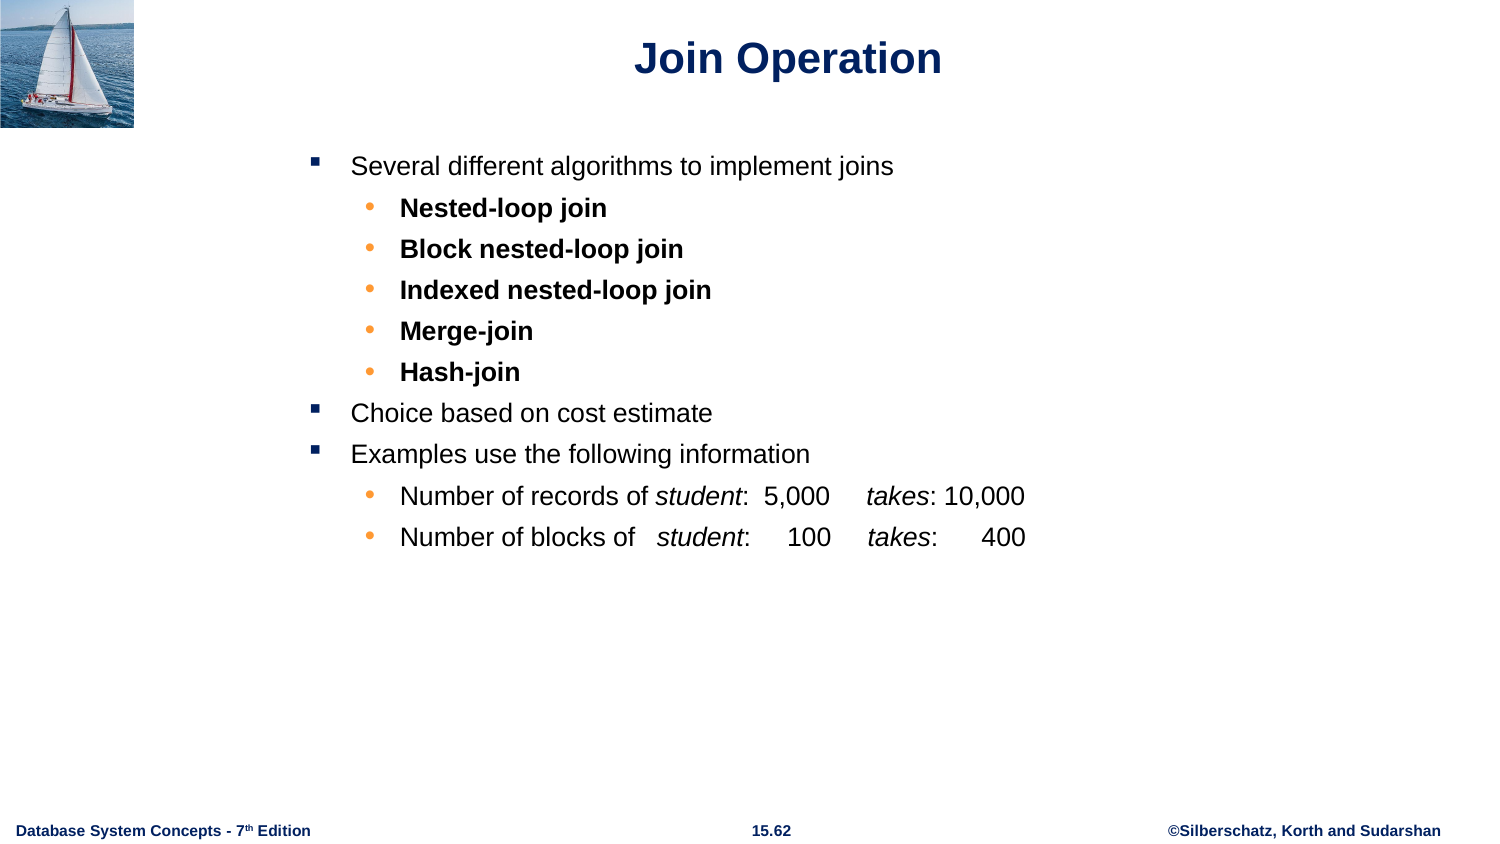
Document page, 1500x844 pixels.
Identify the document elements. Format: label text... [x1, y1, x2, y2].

title Join Operation [125, 14, 1452, 90]
list Several different algorithms to implement joins Nested-loop join Block nested-loop join Indexed nested-loop join Merge-join Hash-join Choice based on cost estimate Examples use the following information Number of records of student: 5,000 takes: 10,000 Number of blocks of student: 100 takes: 400 [293, 141, 1222, 606]
picture [0, 0, 134, 128]
